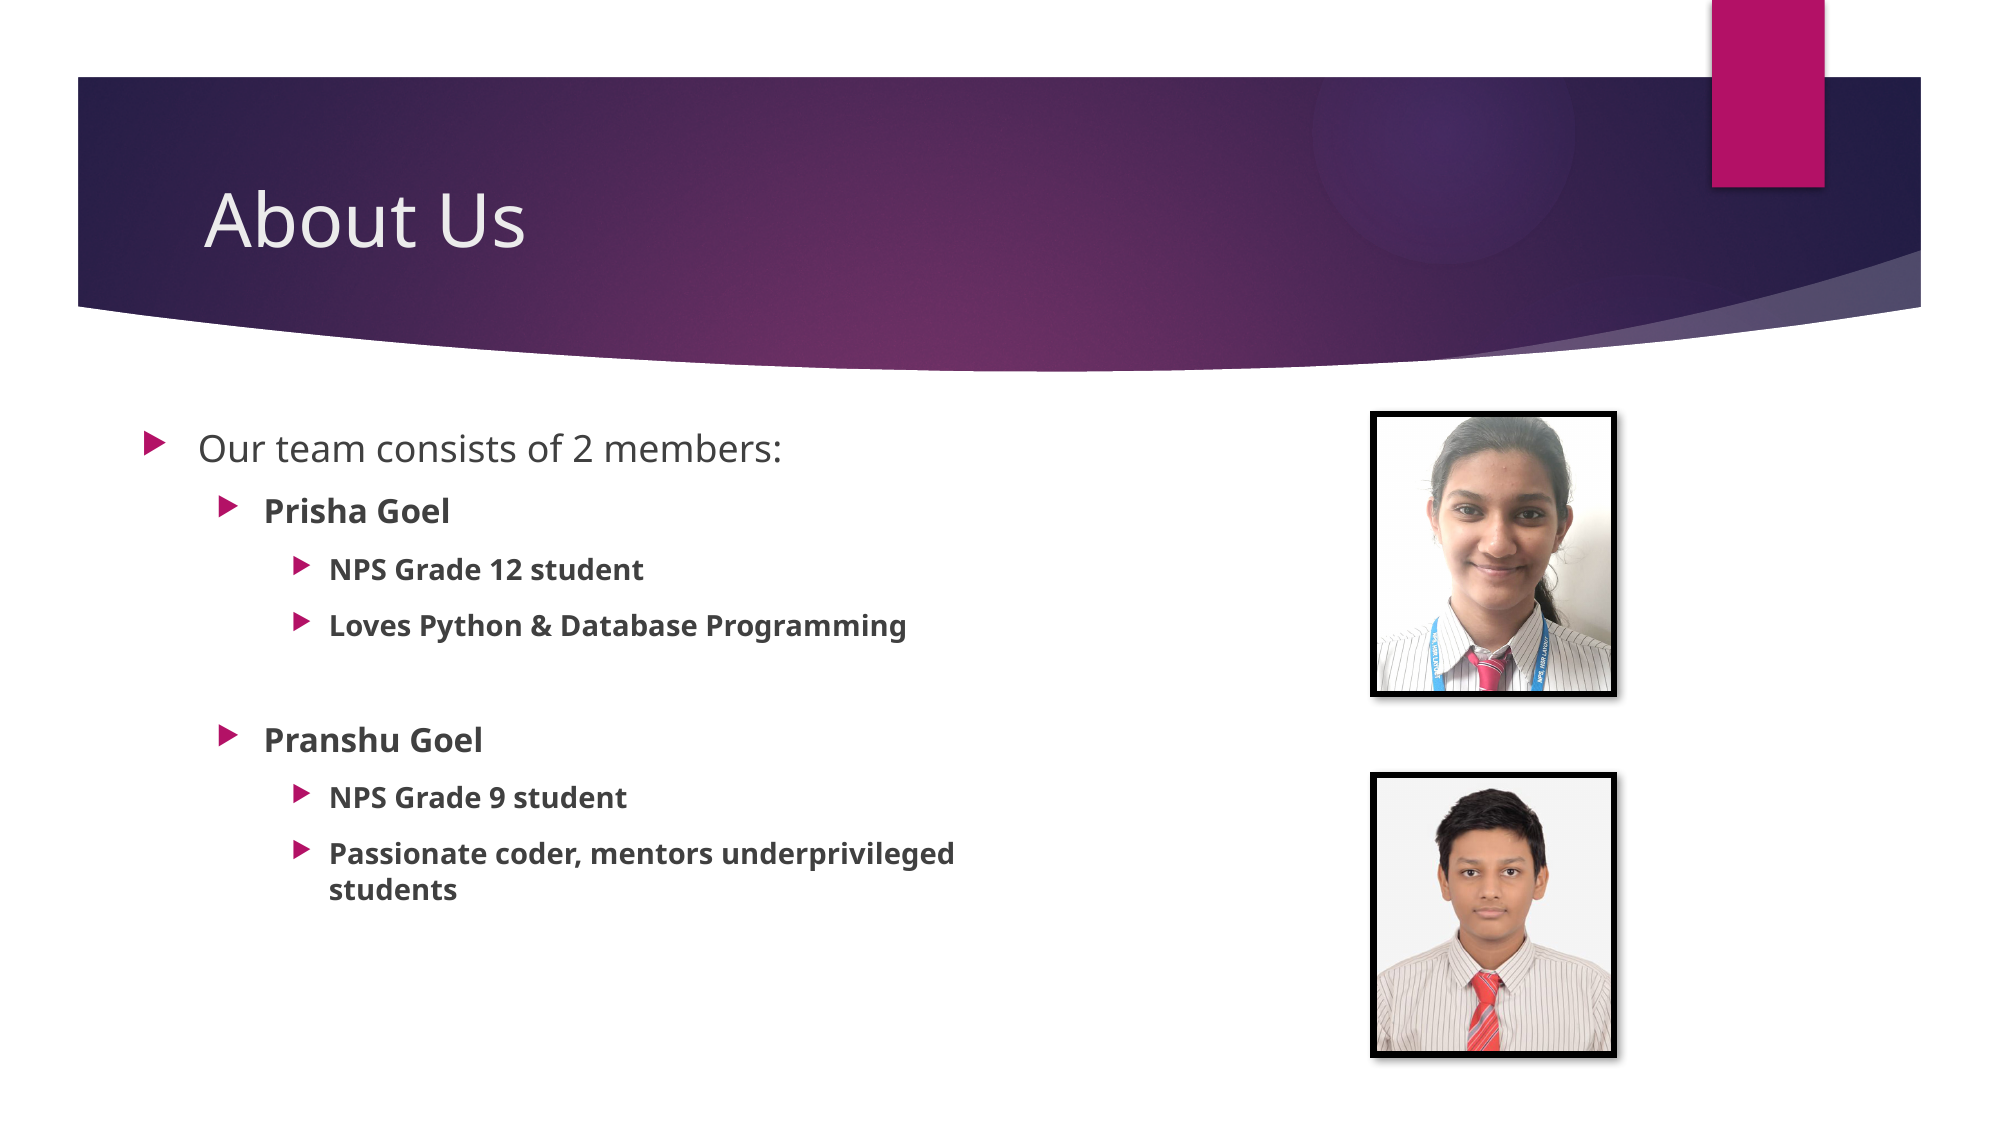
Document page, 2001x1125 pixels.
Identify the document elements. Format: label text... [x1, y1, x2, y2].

picture [1376, 416, 1612, 691]
picture [1376, 777, 1612, 1052]
title About Us [189, 159, 1627, 276]
list Our team consists of 2 members: Prisha Goel NPS Grade 12 student Loves Python & Database Programming Pranshu Goel NPS Grade 9 student Passionate coder, mentors underprivileged students [126, 417, 1029, 1086]
